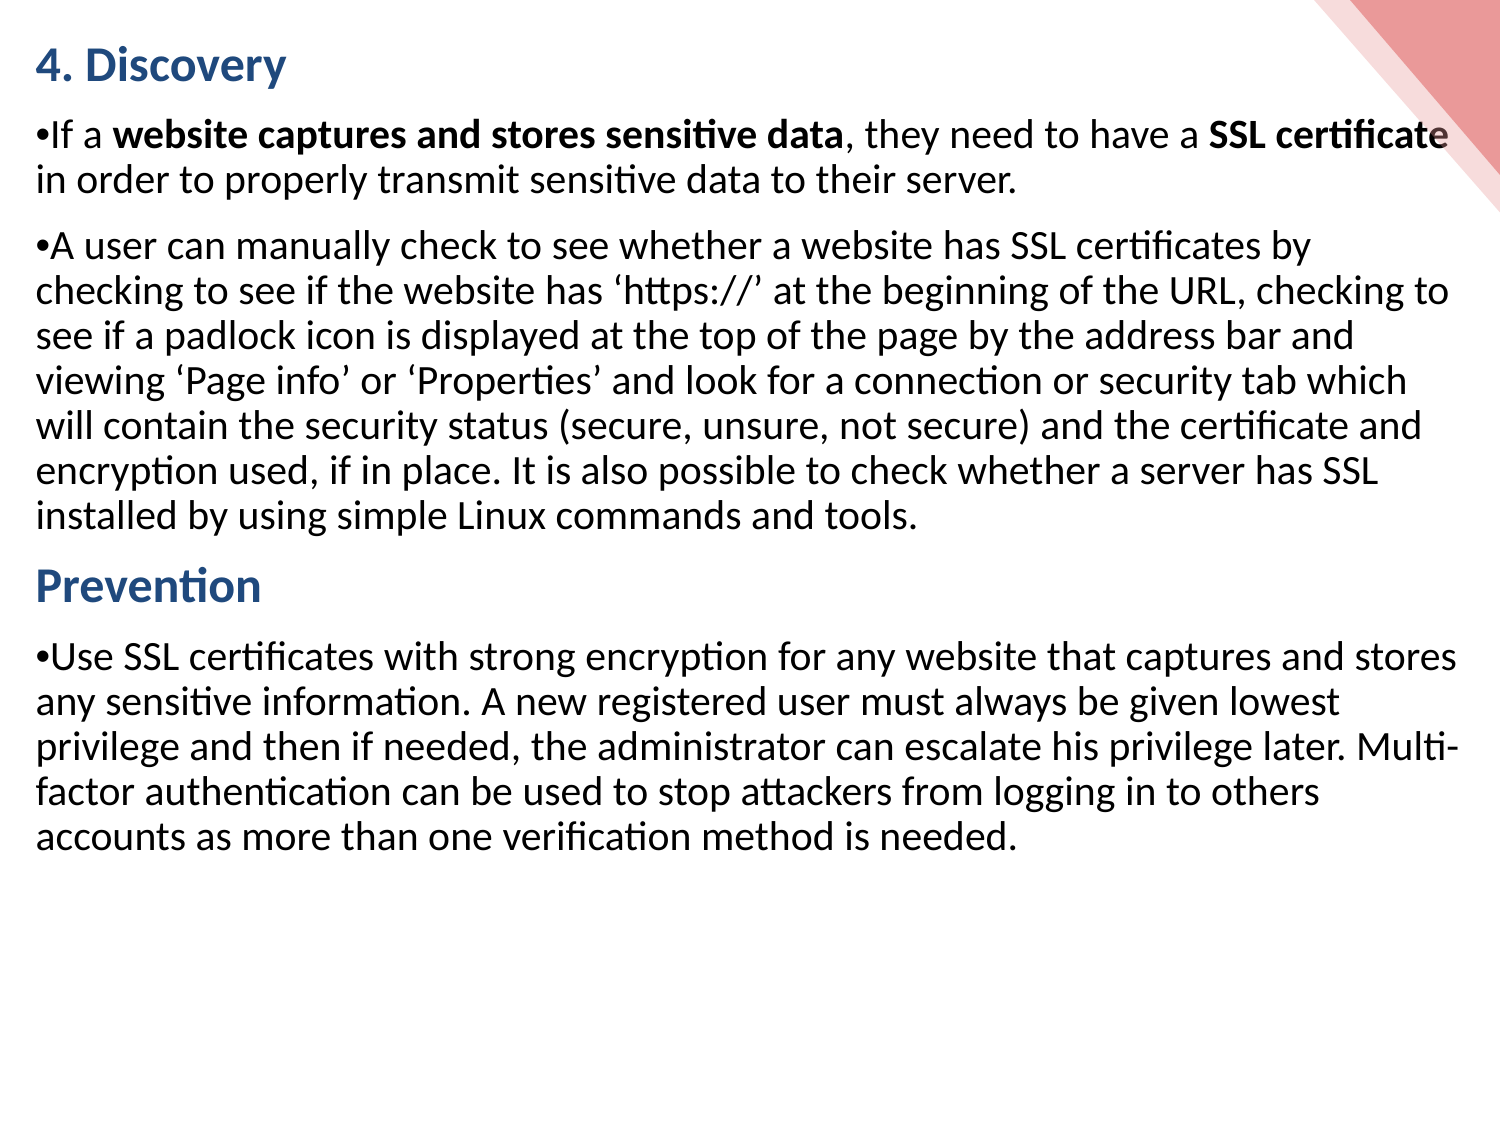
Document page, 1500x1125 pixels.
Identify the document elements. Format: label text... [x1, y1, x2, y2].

text_box [1314, 0, 1500, 213]
text_box [1350, 0, 1500, 175]
text_box 4. Discovery •If a website captures and stores sensitive data, they need to have a SSL certificate in order to properly transmit sensitive data to their server. •A user can manually check to see whether a website has SSL certificates by checking to see if the website has ‘https://’ at the beginning of the URL, checking to see if a padlock icon is displayed at the top of the page by the address bar and viewing ‘Page info’ or ‘Properties’ and look for a connection or security tab which will contain the security status (secure, unsure, not secure) and the certificate and encryption used, if in place. It is also possible to check whether a server has SSL installed by using simple Linux commands and tools. Prevention •Use SSL certificates with strong encryption for any website that captures and stores any sensitive information. A new registered user must always be given lowest privilege and then if needed, the administrator can escalate his privilege later. Multi-factor authentication can be used to stop attackers from logging in to others accounts as more than one verification method is needed. [20, 22, 1478, 1088]
